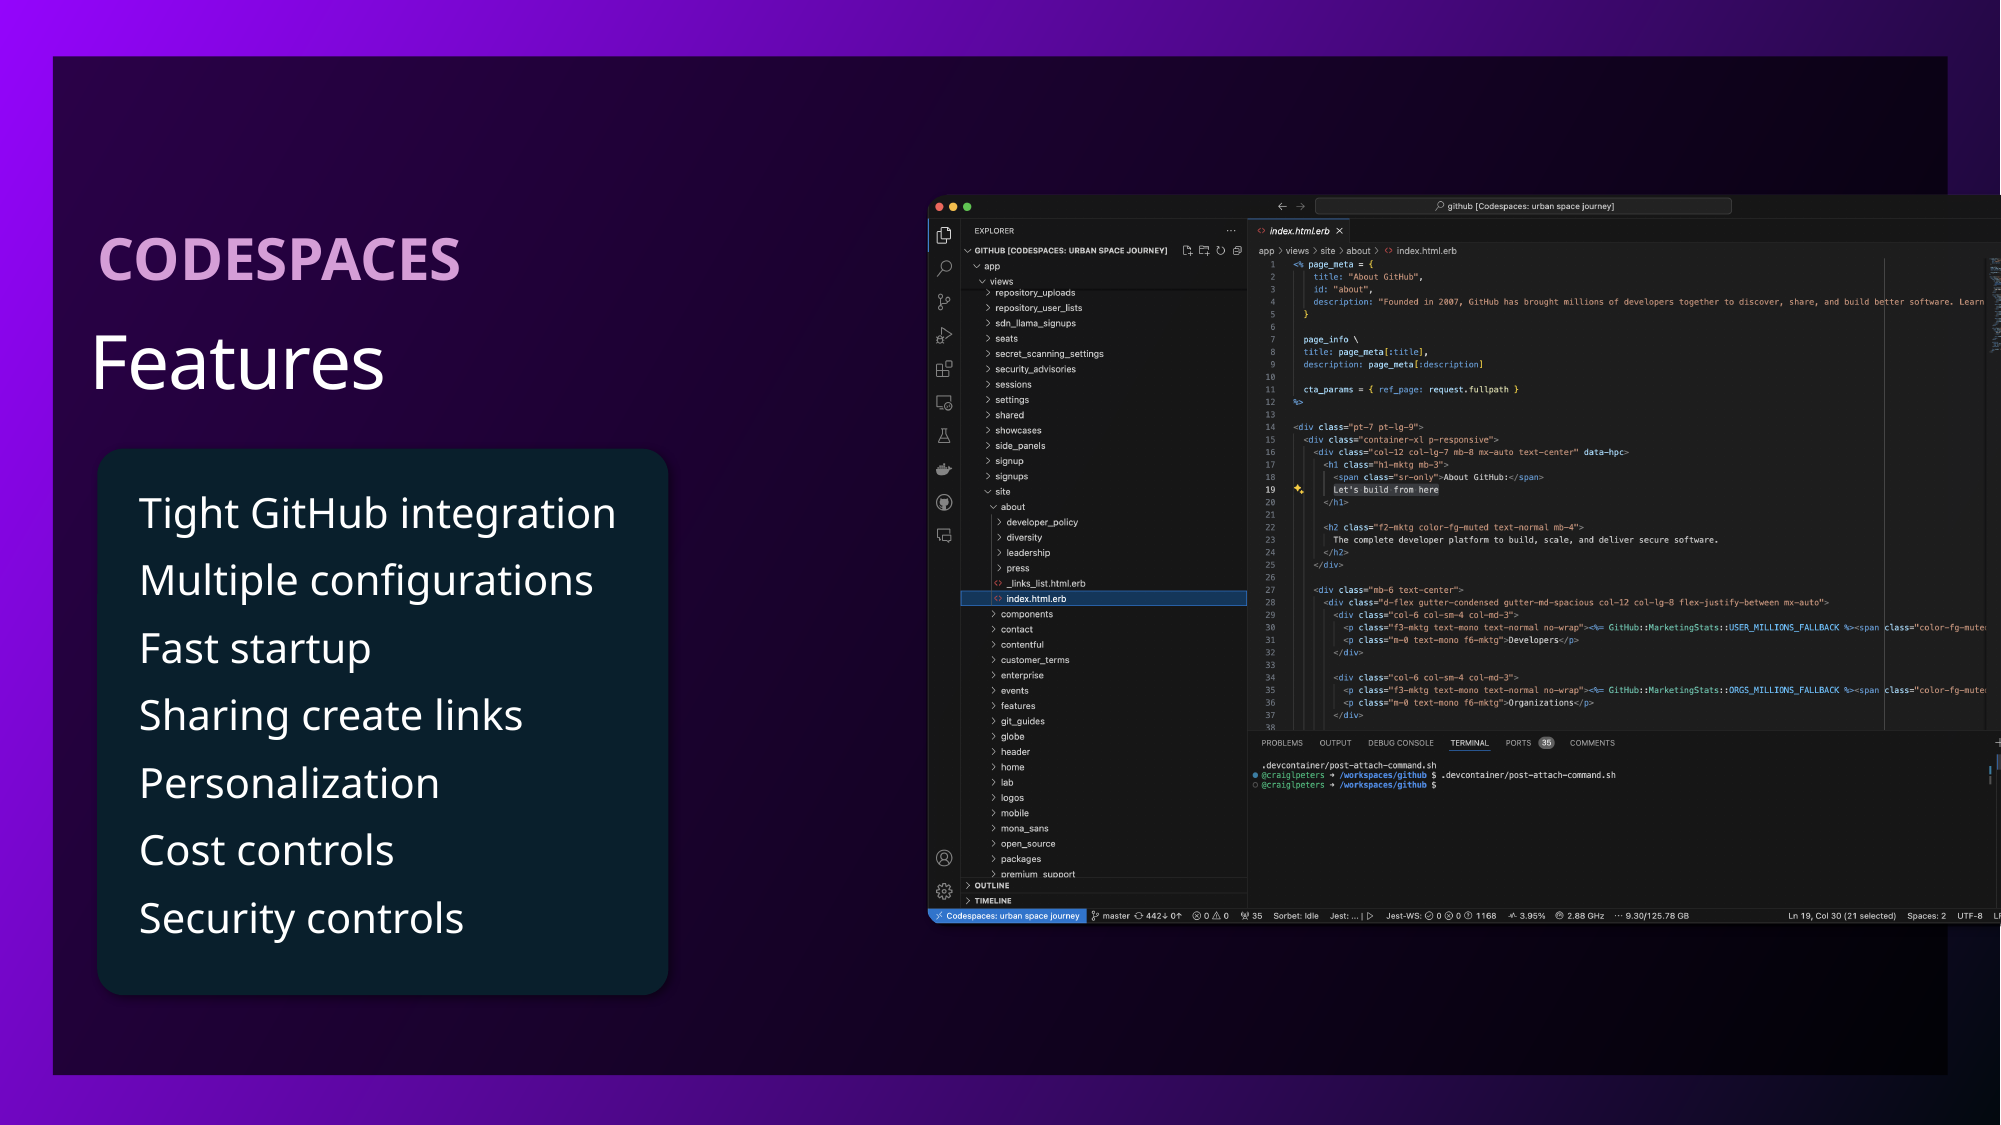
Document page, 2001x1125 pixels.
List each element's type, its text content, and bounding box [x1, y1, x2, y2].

text_box Tight GitHub integration Multiple configurations Fast startup Sharing create links Personalization Cost controls Security controls [124, 461, 669, 949]
text_box [96, 448, 669, 996]
text_box Features [74, 307, 888, 421]
title Codespaces [0, 230, 583, 302]
picture [926, 194, 2001, 927]
